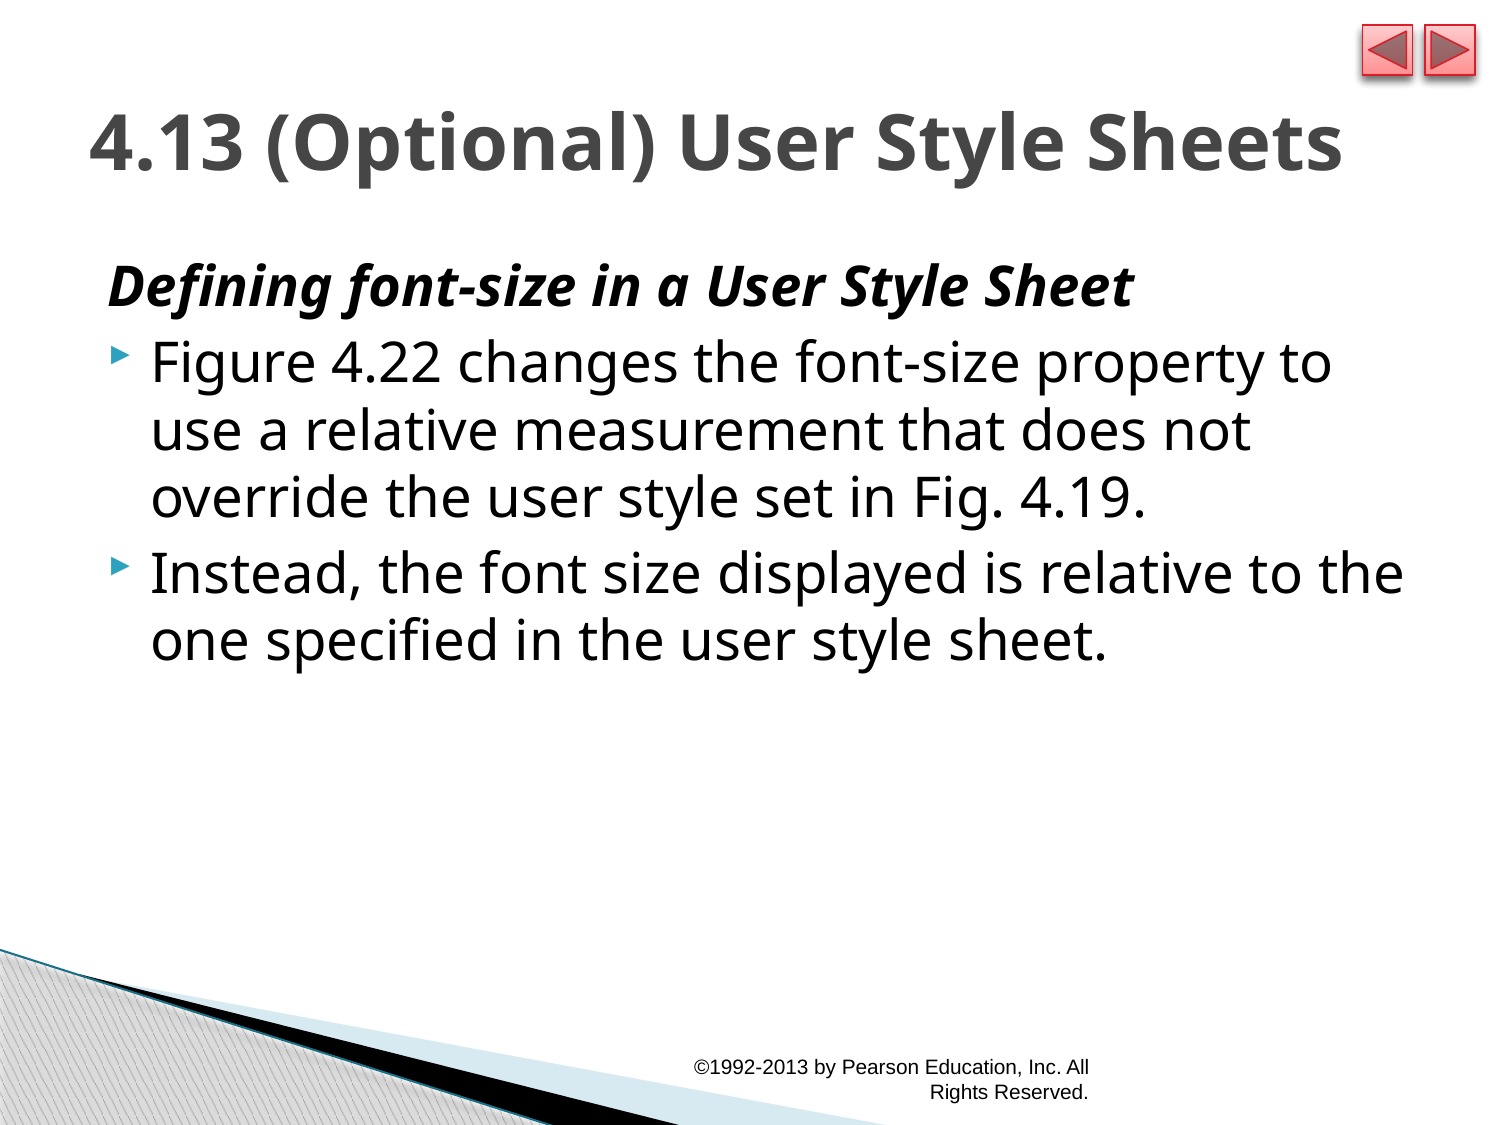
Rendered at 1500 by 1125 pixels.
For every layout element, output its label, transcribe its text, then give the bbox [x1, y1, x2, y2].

title 4.13 (Optional) User Style Sheets [75, 45, 1425, 233]
list Defining font-size in a User Style Sheet Figure 4.22 changes the font-size property to use a relative measurement that does not override the user style set in Fig. 4.19. Instead, the font size displayed is relative to the one specified in the user style sheet. [75, 242, 1425, 986]
footer ©1992-2013 by Pearson Education, Inc. All Rights Reserved. [675, 1051, 1105, 1112]
